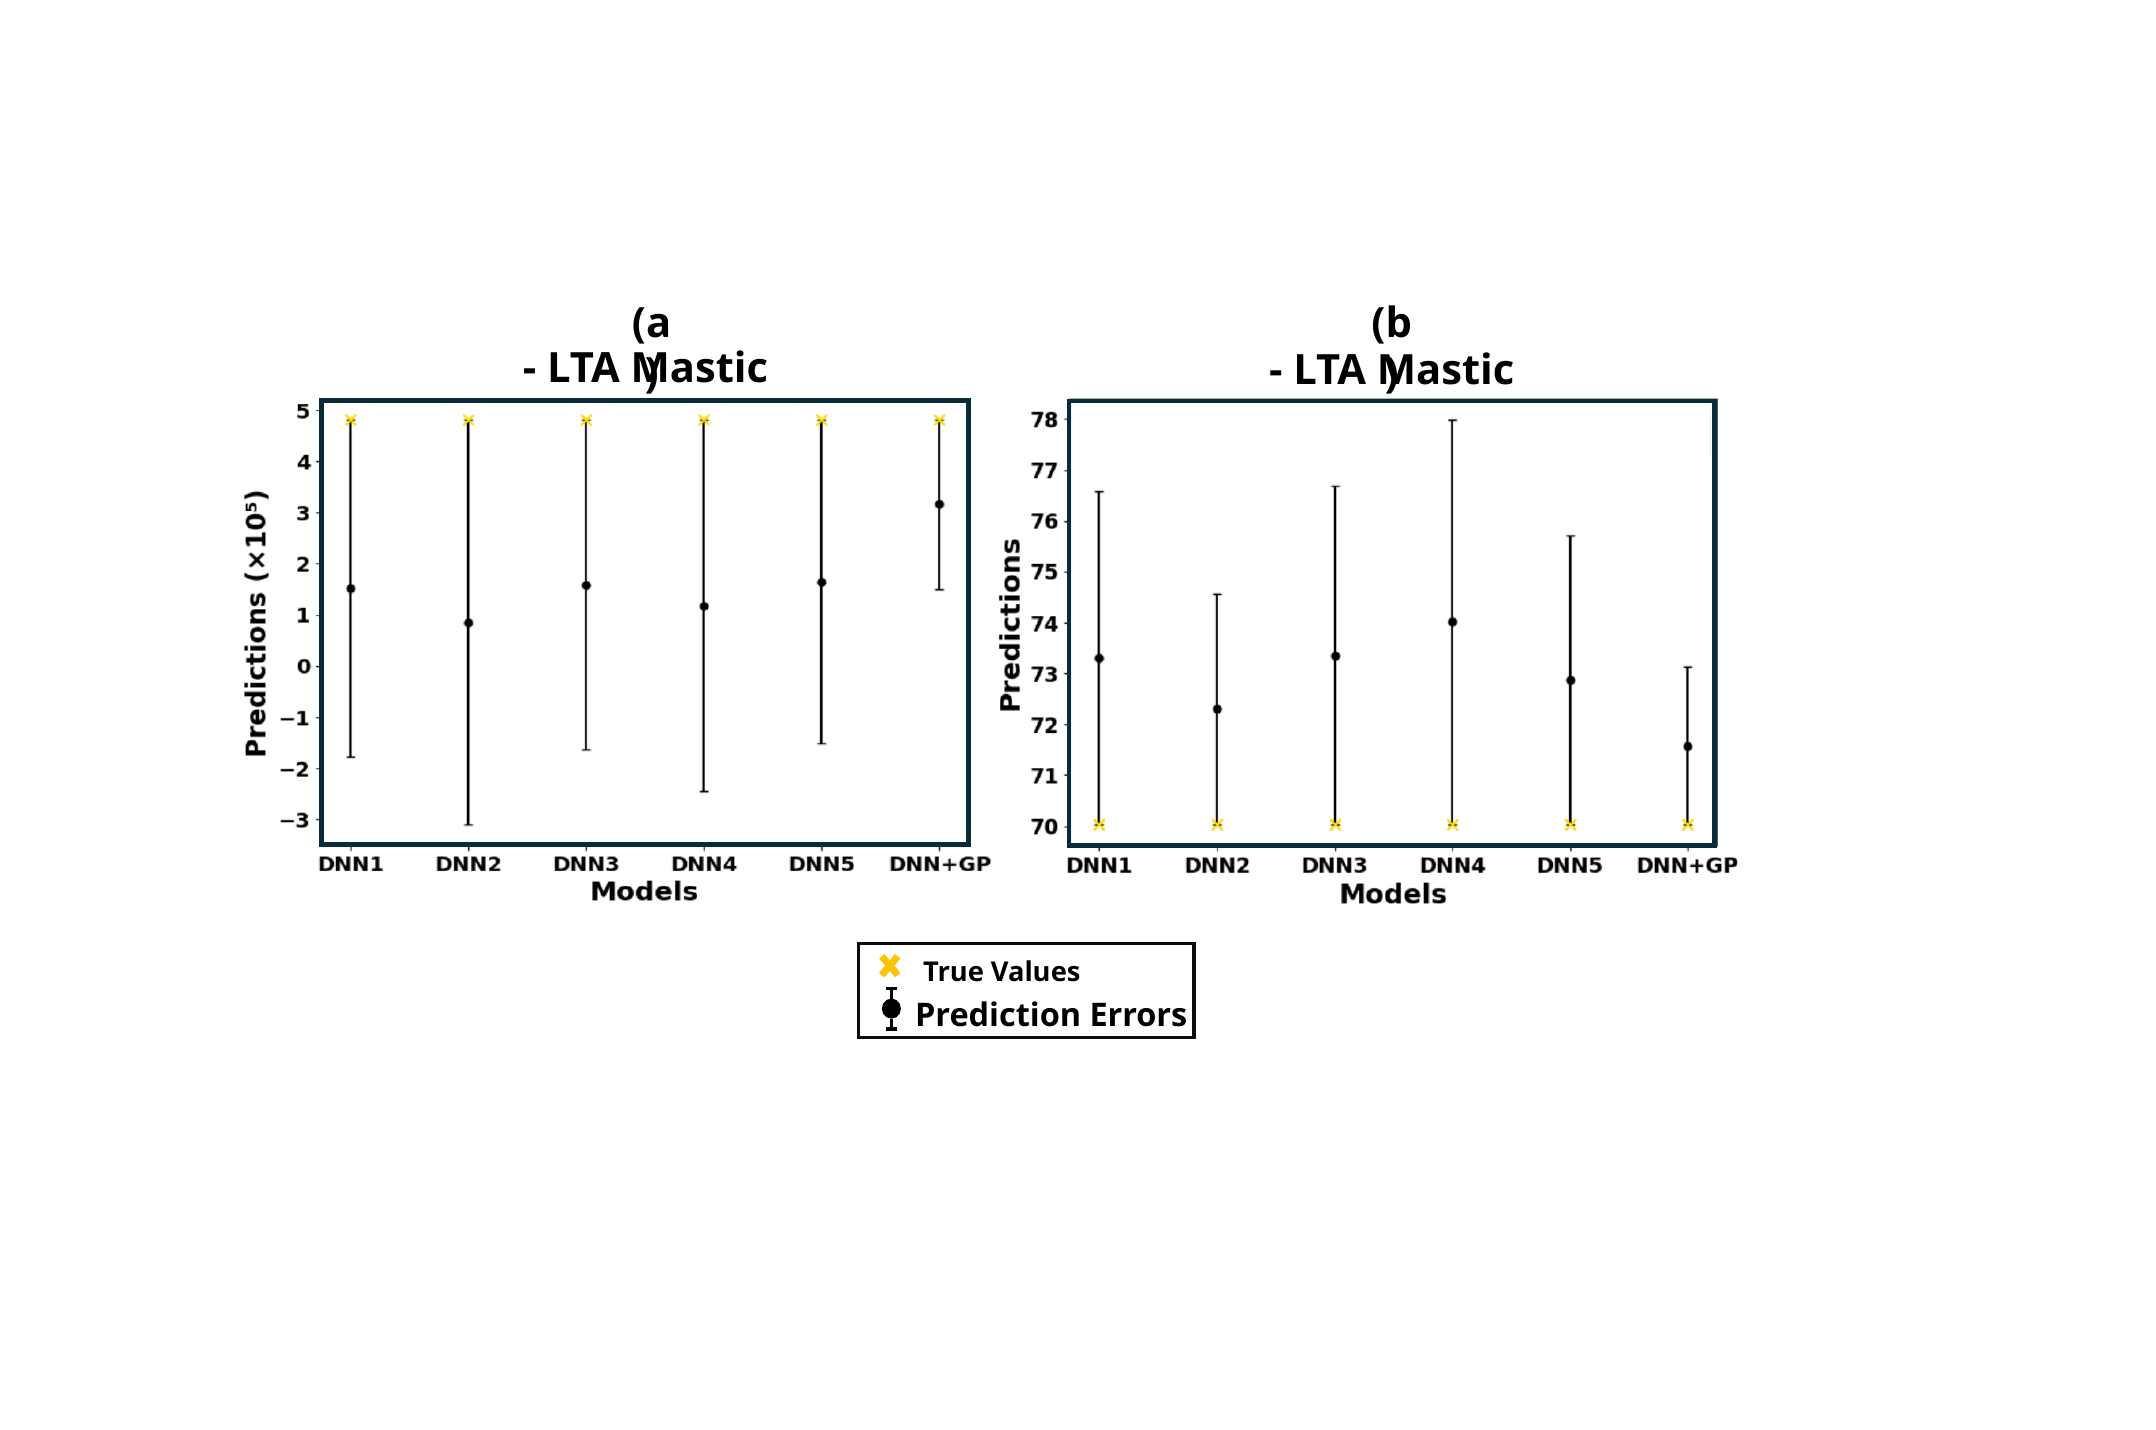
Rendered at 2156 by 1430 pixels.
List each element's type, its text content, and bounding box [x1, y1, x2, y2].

text_box True Values [895, 936, 1109, 963]
text_box [1109, 942, 1196, 963]
text_box [857, 942, 895, 1039]
picture [236, 386, 1740, 911]
text_box (a) [610, 288, 694, 388]
text_box Prediction Errors [895, 963, 1207, 1041]
text_box [879, 954, 901, 978]
text_box [881, 998, 895, 1019]
text_box (b) [1350, 288, 1434, 386]
